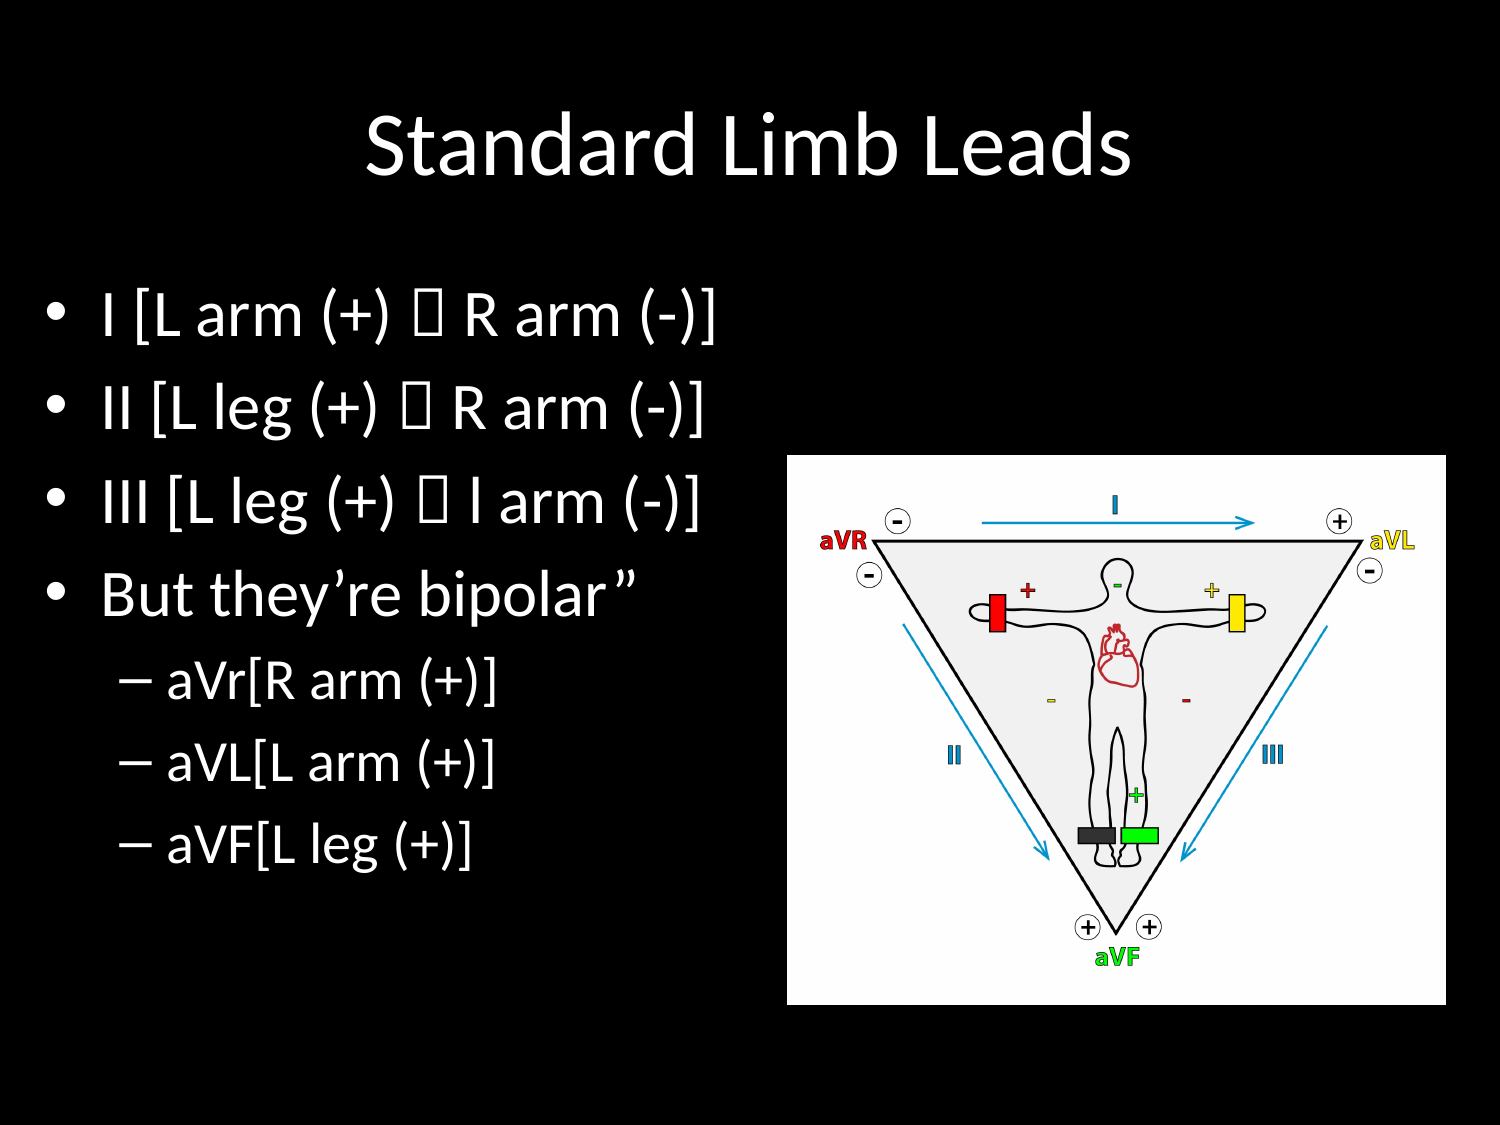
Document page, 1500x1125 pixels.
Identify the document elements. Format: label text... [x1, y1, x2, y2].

title Standard Limb Leads [75, 45, 1425, 233]
list I [L arm (+)  R arm (-)] II [L leg (+)  R arm (-)] III [L leg (+)  l arm (-)] But they’re bipolar” aVr[R arm (+)] aVL[L arm (+)] aVF[L leg (+)] [29, 262, 1425, 1005]
picture [786, 455, 1446, 1006]
